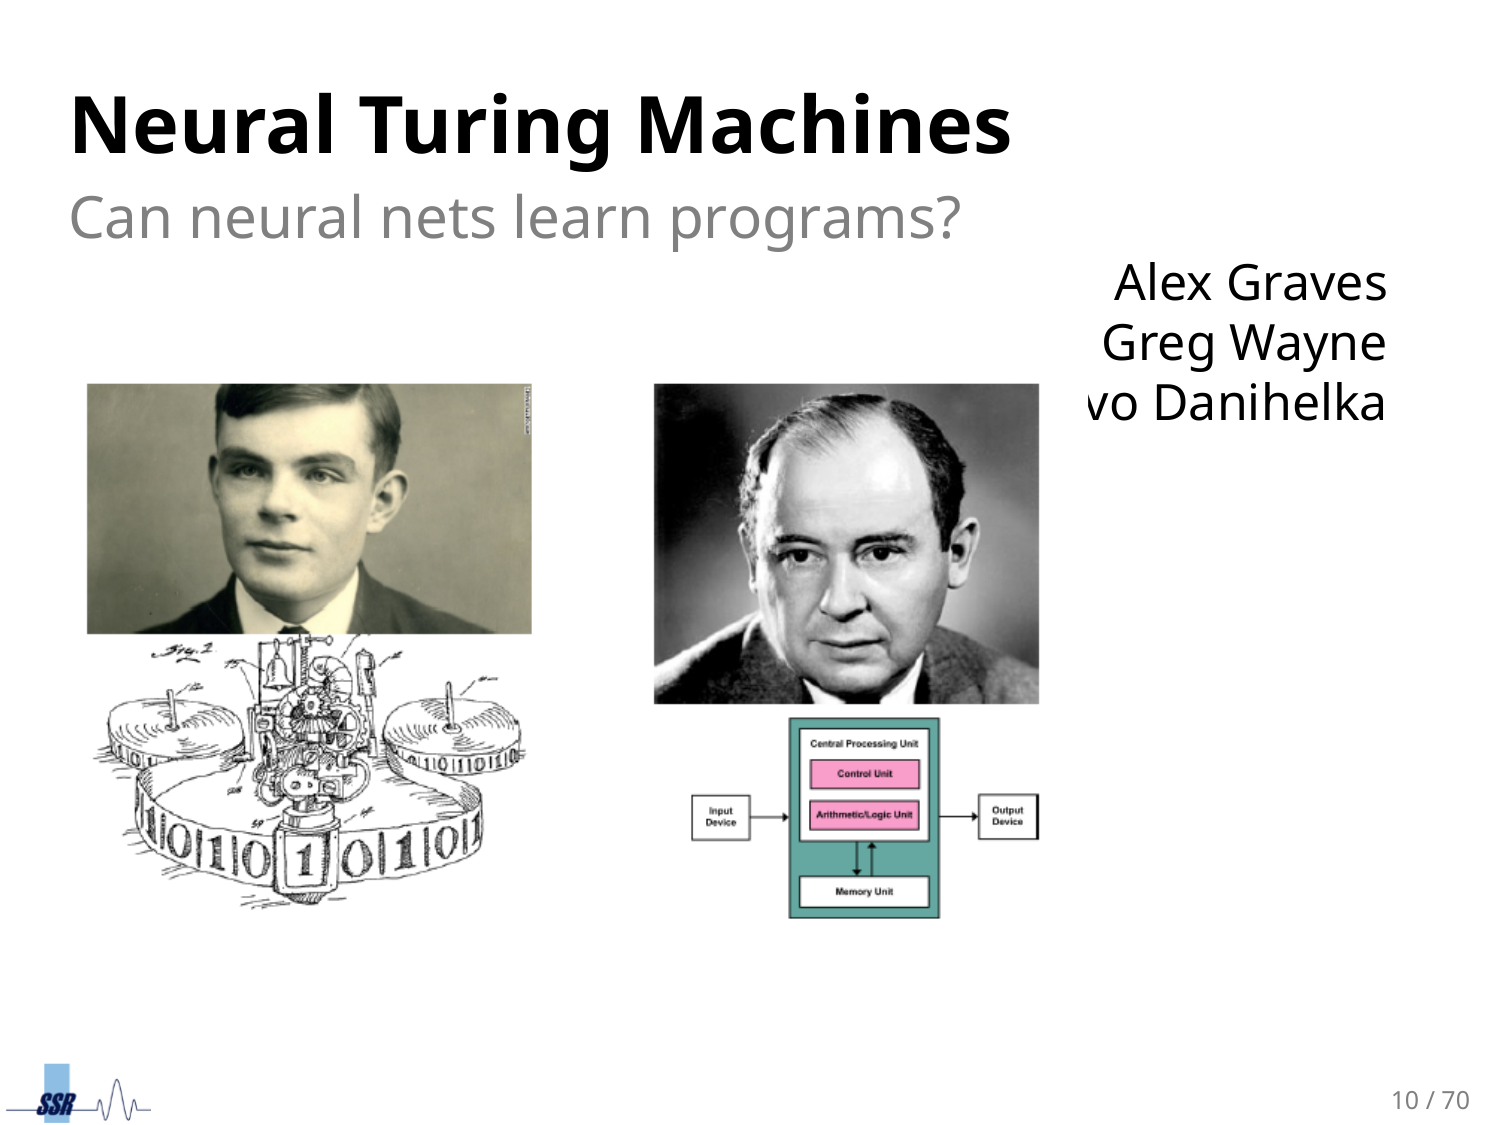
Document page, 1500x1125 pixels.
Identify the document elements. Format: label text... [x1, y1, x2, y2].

list Neural Turing Machines Can neural nets learn programs? Alex Graves Greg Wayne Ivo Danihelka [53, 66, 1404, 809]
picture [52, 314, 1089, 973]
picture [1, 1062, 151, 1125]
